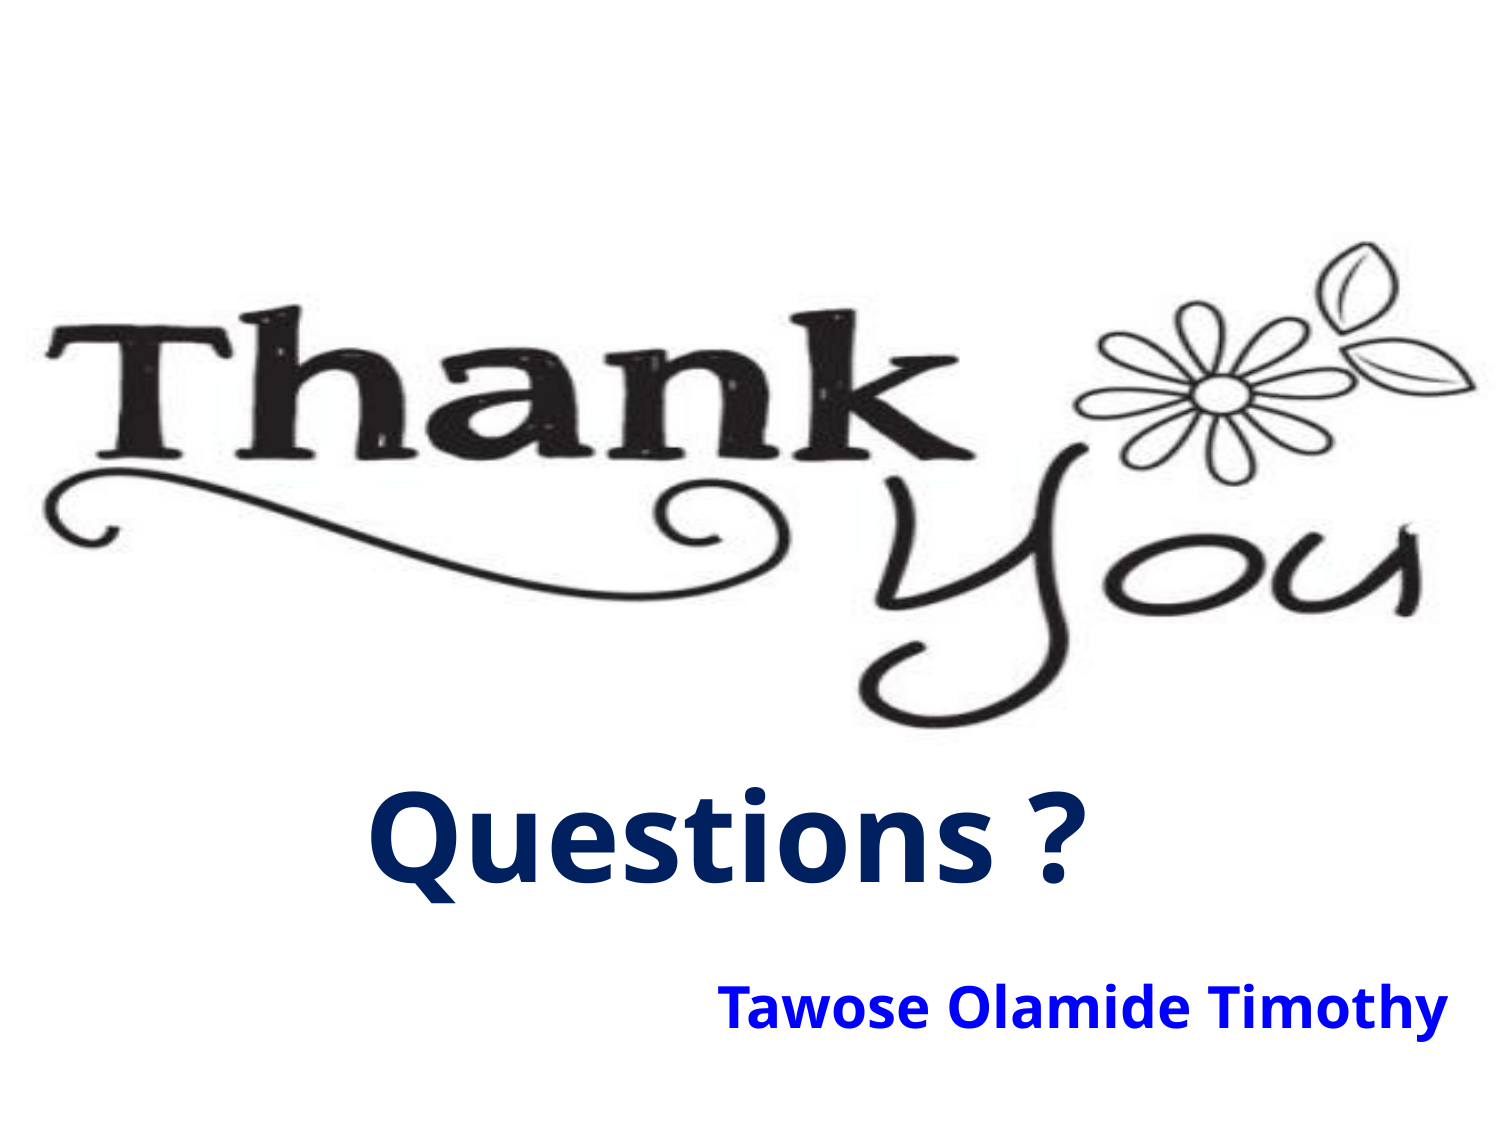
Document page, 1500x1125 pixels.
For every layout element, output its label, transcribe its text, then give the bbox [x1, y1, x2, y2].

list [0, 0, 1500, 976]
text_box Tawose Olamide Timothy [702, 984, 1464, 1118]
